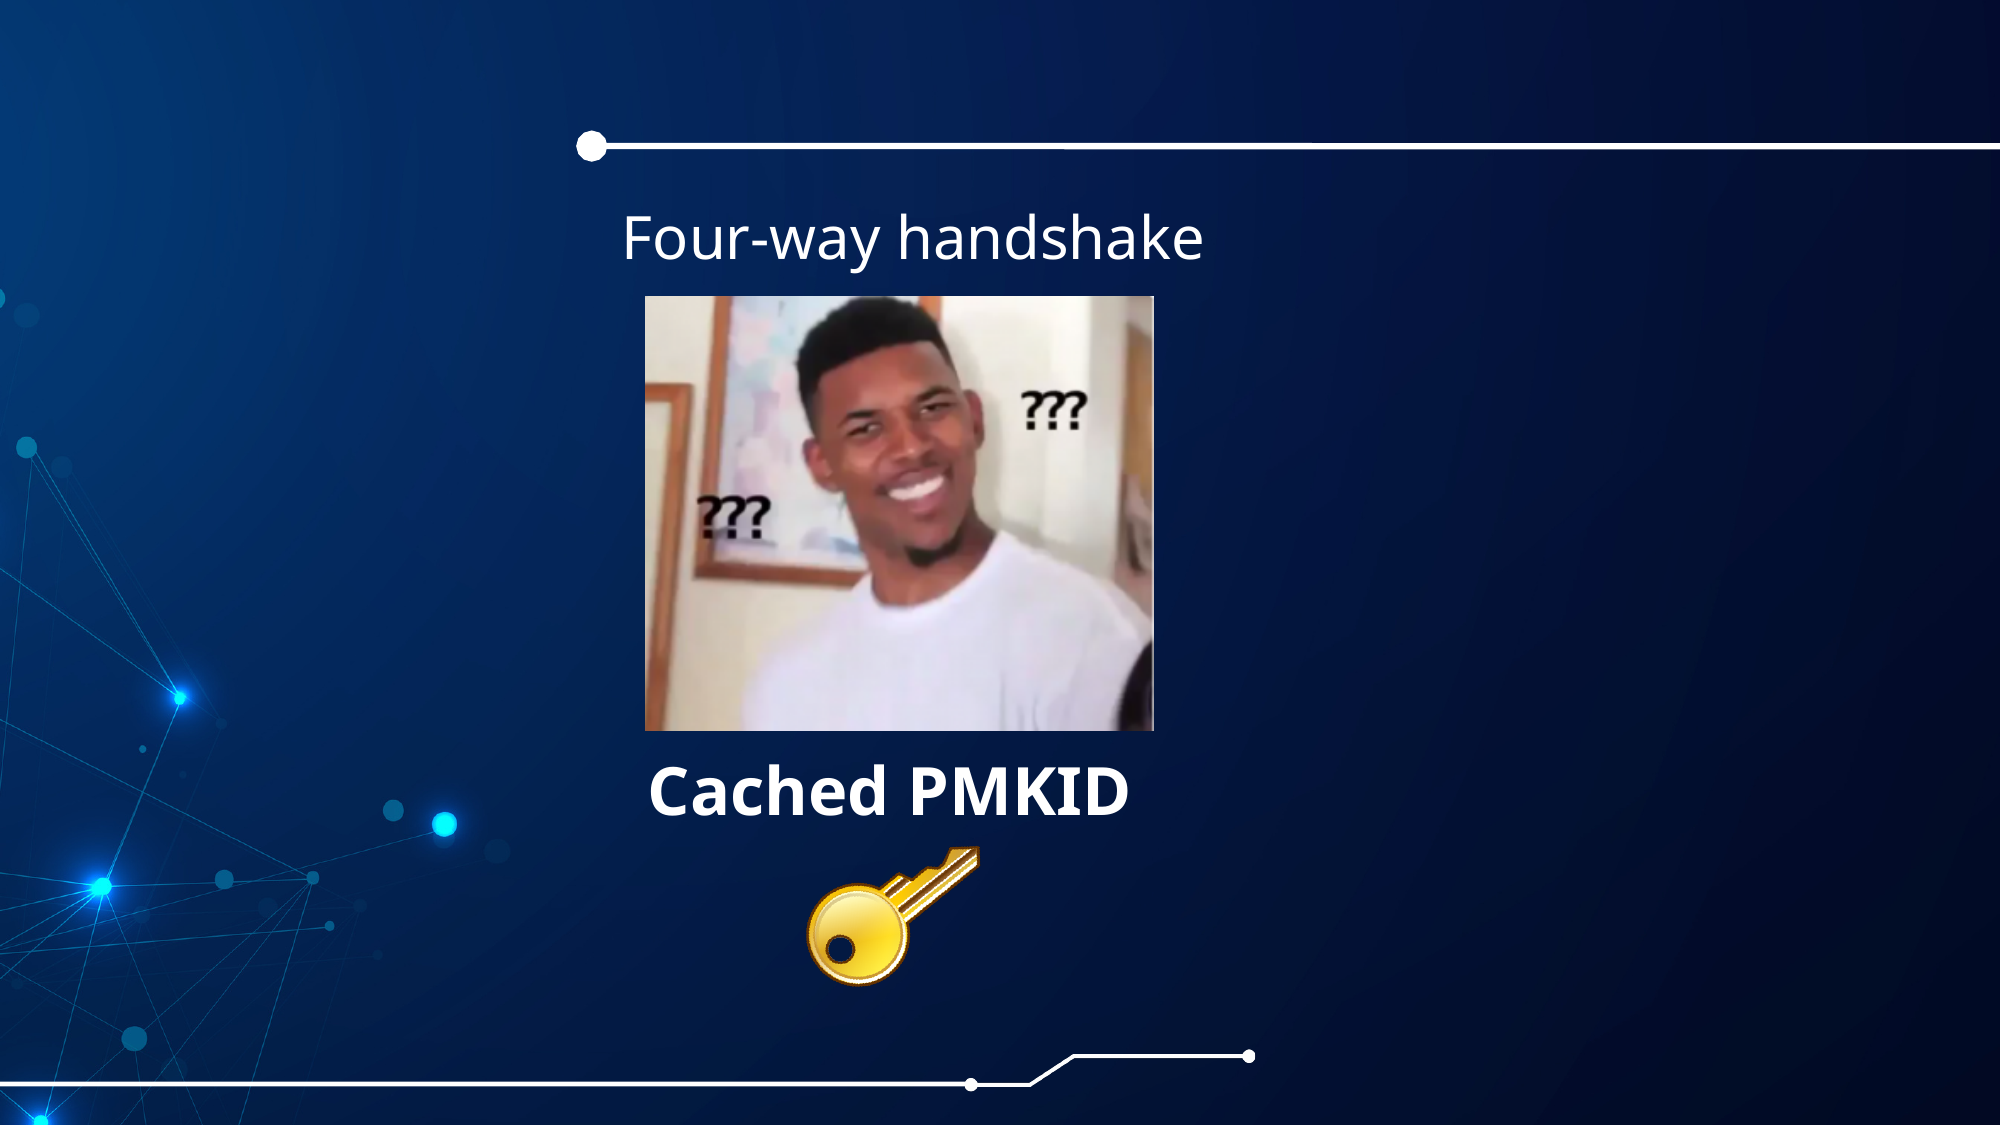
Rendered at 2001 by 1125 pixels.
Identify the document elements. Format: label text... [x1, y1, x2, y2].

picture [645, 296, 1154, 731]
picture [790, 811, 990, 1009]
text_box [581, 135, 2000, 157]
text_box [964, 1049, 1256, 1093]
text_box Cached PMKID [614, 738, 1166, 837]
text_box Four-way handshake [614, 187, 1214, 272]
text_box [0, 0, 2000, 1125]
